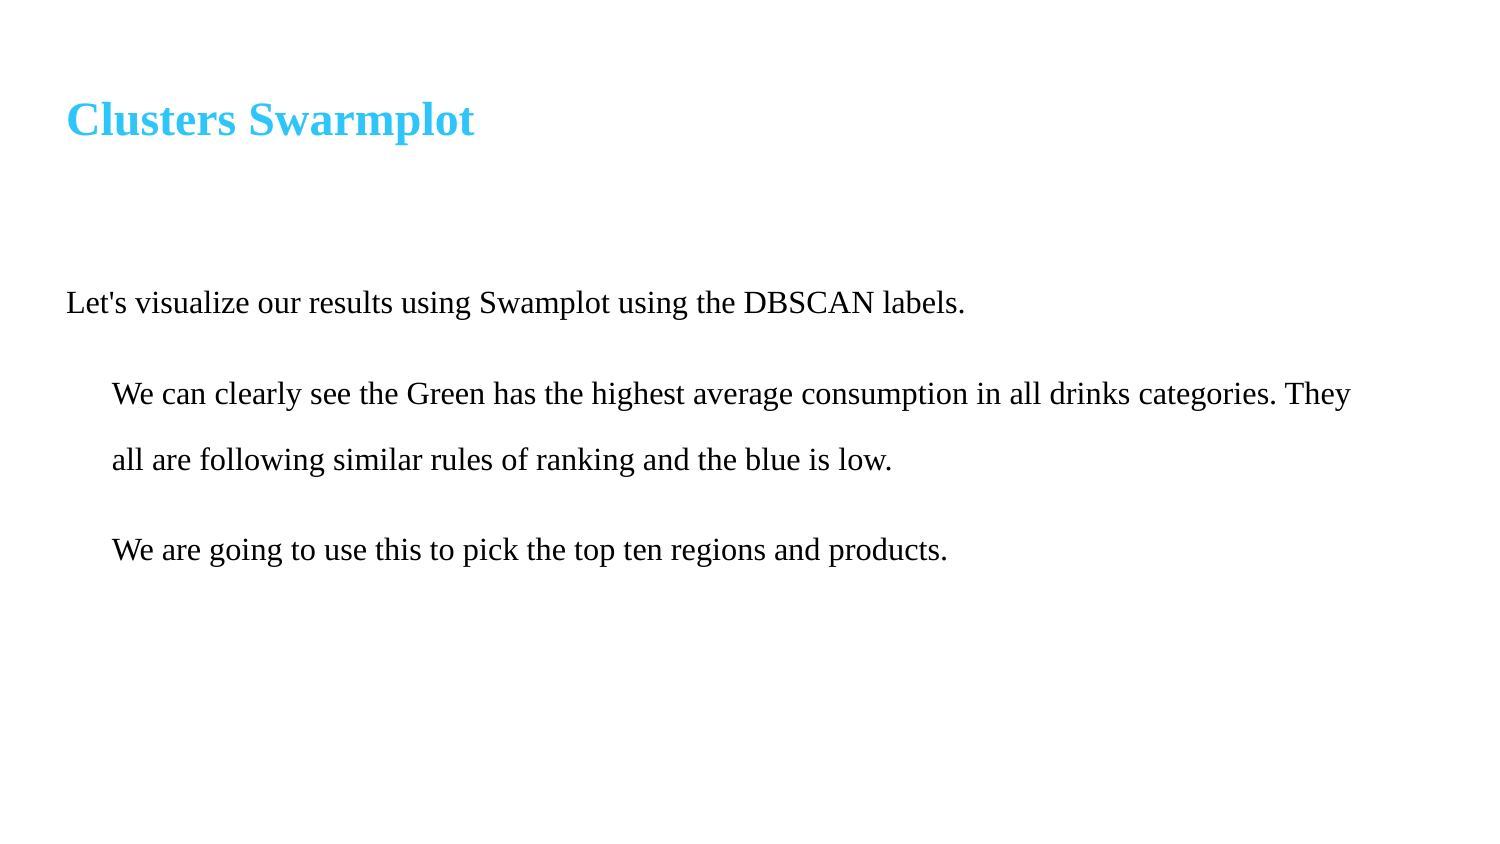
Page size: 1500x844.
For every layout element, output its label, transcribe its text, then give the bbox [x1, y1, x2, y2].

title Clusters Swarmplot [51, 72, 1449, 167]
list Let's visualize our results using Swamplot using the DBSCAN labels. We can clearly see the Green has the highest average consumption in all drinks categories. They all are following similar rules of ranking and the blue is low. We are going to use this to pick the top ten regions and products. [51, 189, 1449, 750]
